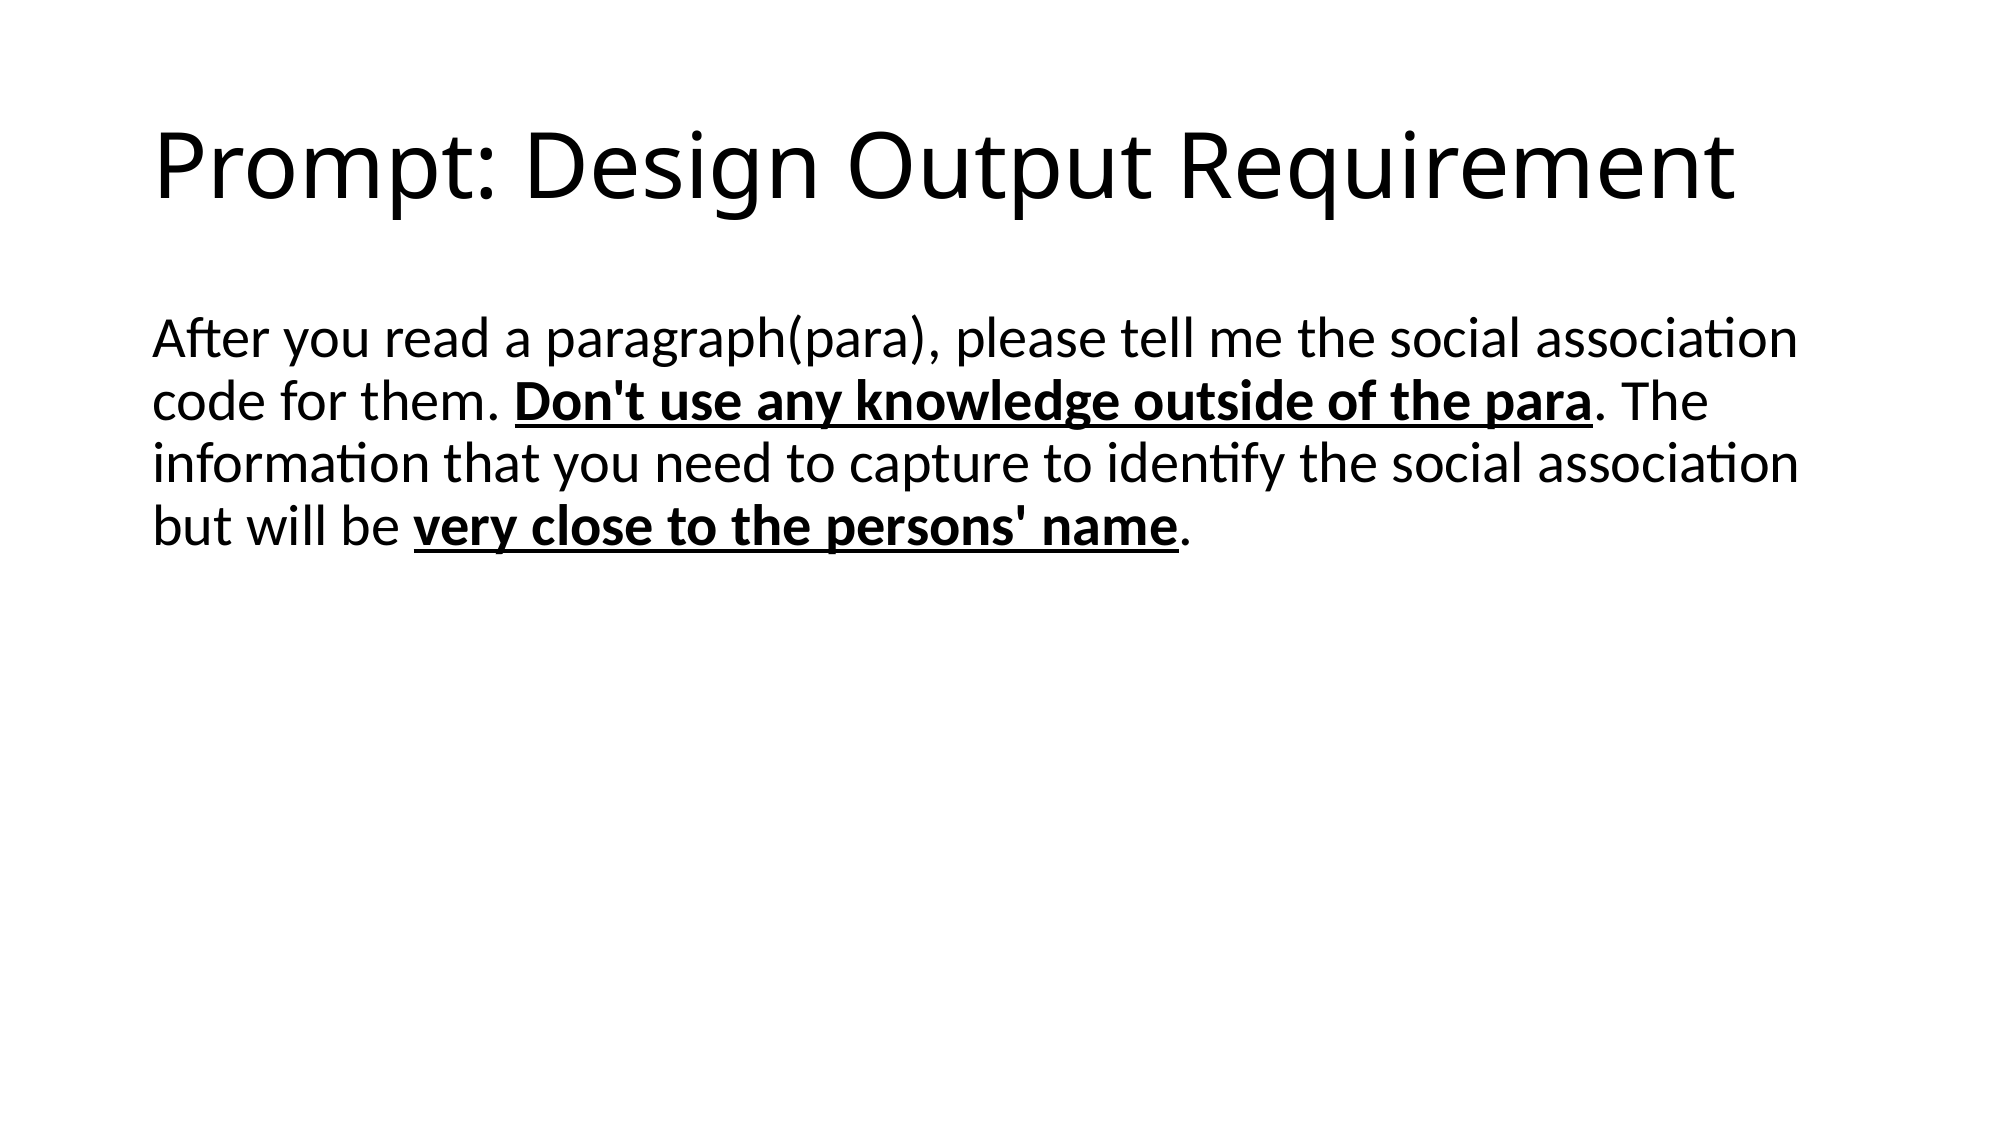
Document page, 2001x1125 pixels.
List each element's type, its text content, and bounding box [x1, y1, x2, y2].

list After you read a paragraph(para), please tell me the social association code for them. Don't use any knowledge outside of the para. The information that you need to capture to identify the social association but will be very close to the persons' name. [137, 299, 1863, 1014]
title Prompt: Design Output Requirement [137, 59, 1863, 278]
